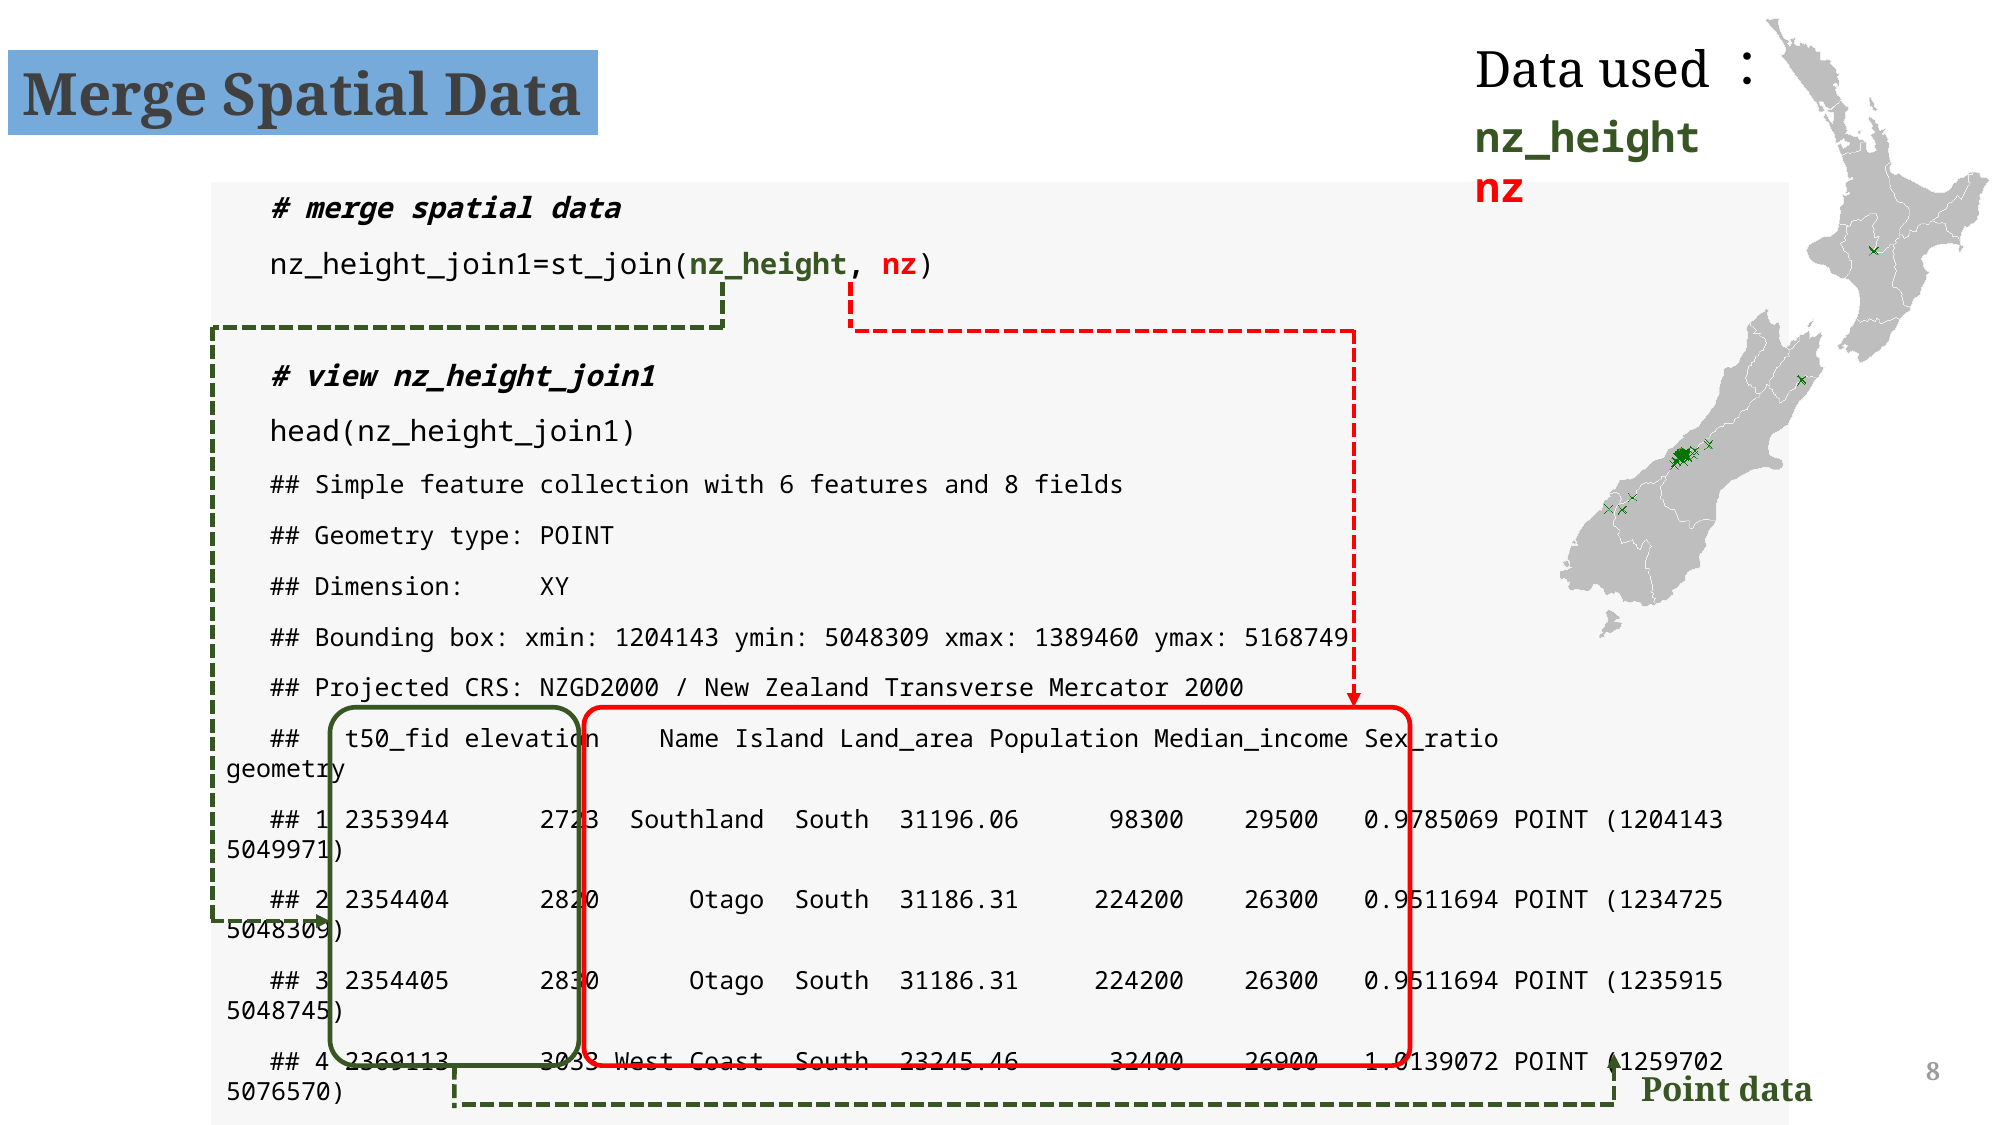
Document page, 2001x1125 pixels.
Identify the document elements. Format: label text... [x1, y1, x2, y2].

text_box Merge Spatial Data [8, 50, 598, 135]
picture [1549, 0, 2000, 643]
slide_number 8 [1789, 1042, 1955, 1103]
text_box # merge spatial data nz_height_join1=st_join(nz_height, nz) # view nz_height_join1 head(nz_height_join1) ## Simple feature collection with 6 features and 8 fields ## Geometry type: POINT ## Dimension: XY ## Bounding box: xmin: 1204143 ymin: 5048309 xmax: 1389460 ymax: 5168749 ## Projected CRS: NZGD2000 / New Zealand Transverse Mercator 2000 ## t50_fid elevation Name Island Land_area Population Median_income Sex_ratio geometry ## 1 2353944 2723 Southland South 31196.06 98300 29500 0.9785069 POINT (1204143 5049971) ## 2 2354404 2820 Otago South 31186.31 224200 26300 0.9511694 POINT (1234725 5048309) ## 3 2354405 2830 Otago South 31186.31 224200 26300 0.9511694 POINT (1235915 5048745) ## 4 2369113 3033 West Coast South 23245.46 32400 26900 1.0139072 POINT (1259702 5076570) ## 5 2362630 2749 Canterbury South 44504.50 612000 30100 0.9753265 POINT (1378170 5158491) ## 6 2362814 2822 Canterbury South 44504.50 612000 30100 0.9753265 POINT (1389460 5168749) [211, 182, 1789, 1125]
text_box Point data [1626, 1060, 1829, 1116]
text_box Data used： nz_height nz [1460, 30, 1549, 218]
text_box [328, 706, 580, 1067]
text_box [582, 706, 1412, 1067]
